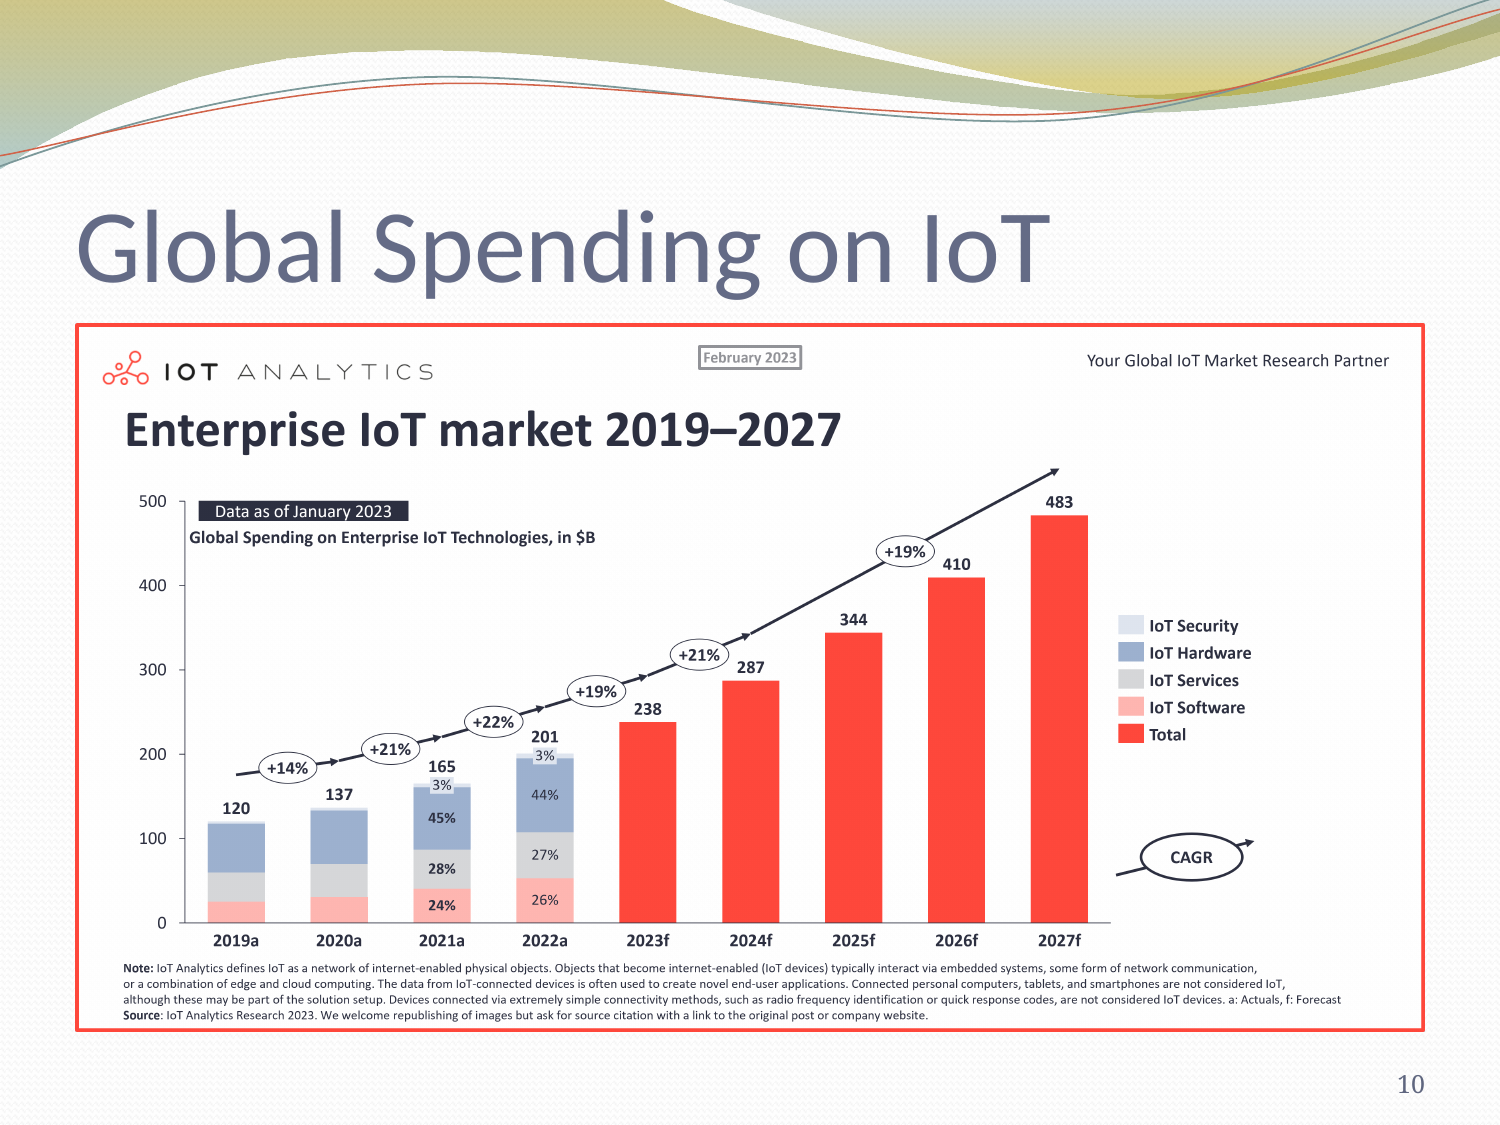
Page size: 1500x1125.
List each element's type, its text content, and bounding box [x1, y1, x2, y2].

slide_number 10 [1299, 1043, 1425, 1103]
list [74, 322, 1426, 1032]
title Global Spending on IoT [75, 115, 1425, 303]
